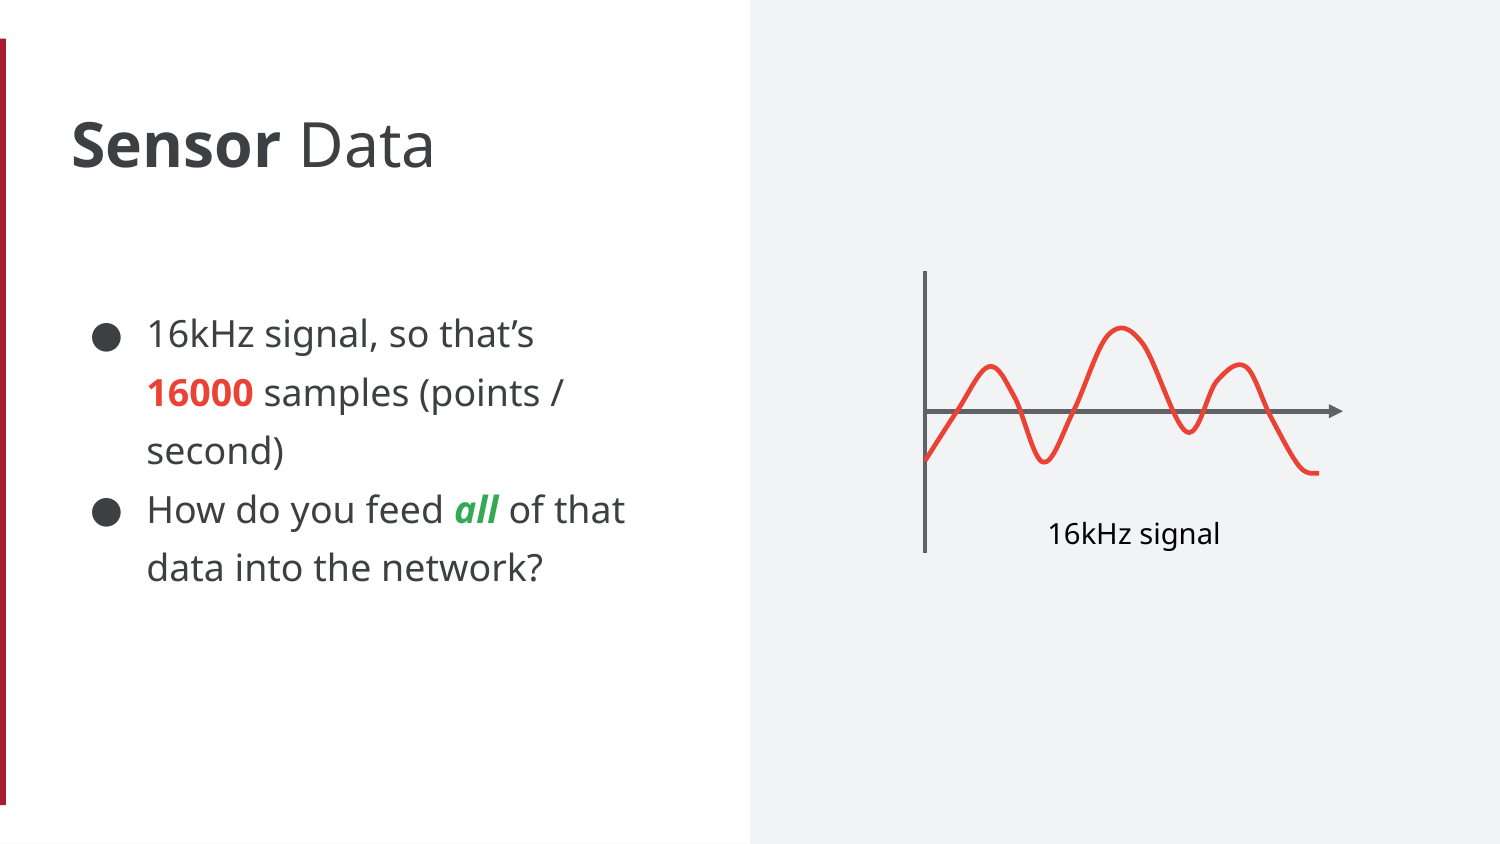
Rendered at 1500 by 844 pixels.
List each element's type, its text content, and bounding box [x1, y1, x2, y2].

text_box 16kHz signal [1005, 492, 1263, 573]
text_box [1073, 327, 1173, 410]
text_box [929, 420, 1320, 474]
text_box [957, 366, 1021, 410]
text_box [1203, 364, 1268, 410]
list 16kHz signal, so that’s 16000 samples (points / second) How do you feed all of that data into the network? [56, 281, 661, 618]
title Sensor Data [56, 99, 1336, 188]
